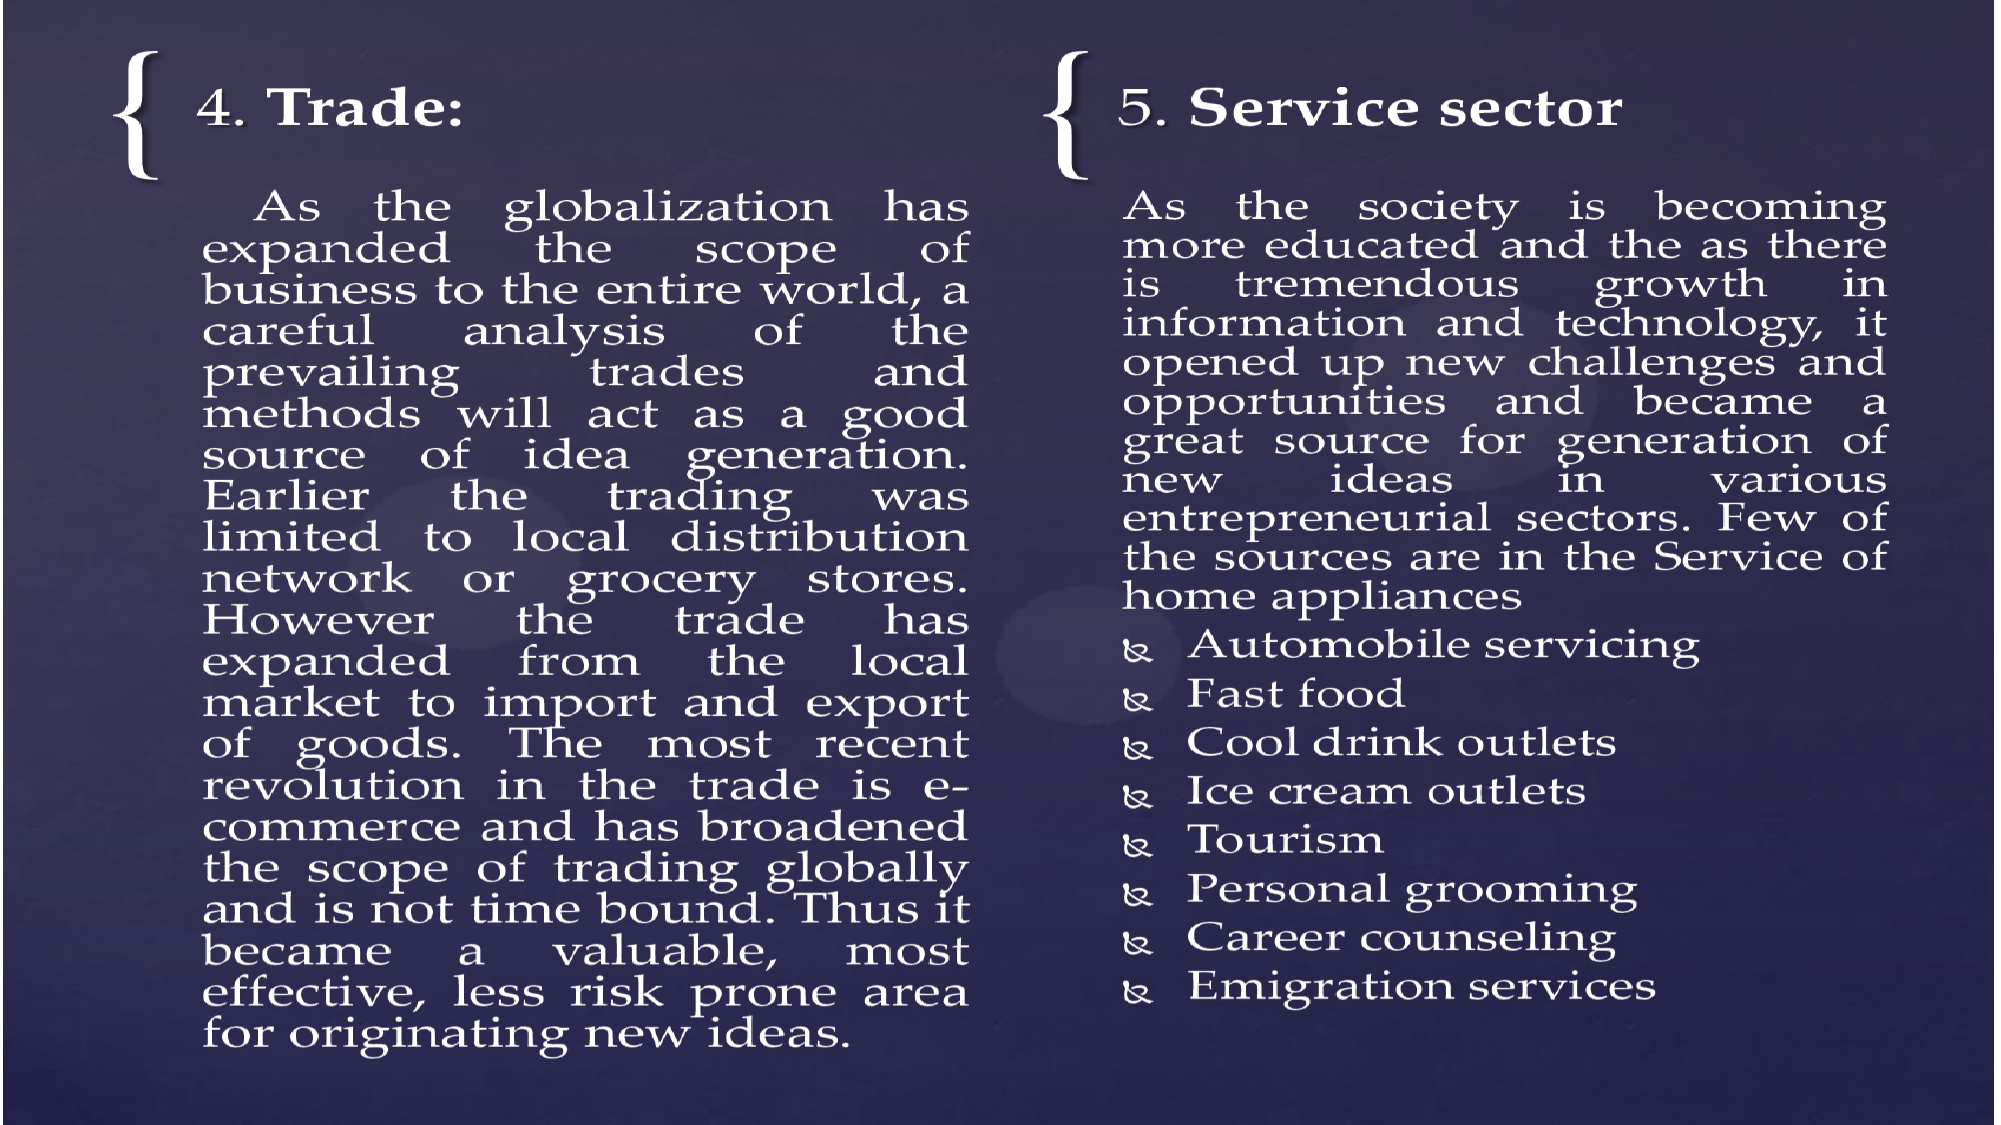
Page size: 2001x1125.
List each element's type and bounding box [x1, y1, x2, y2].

list [2, 0, 1995, 1125]
